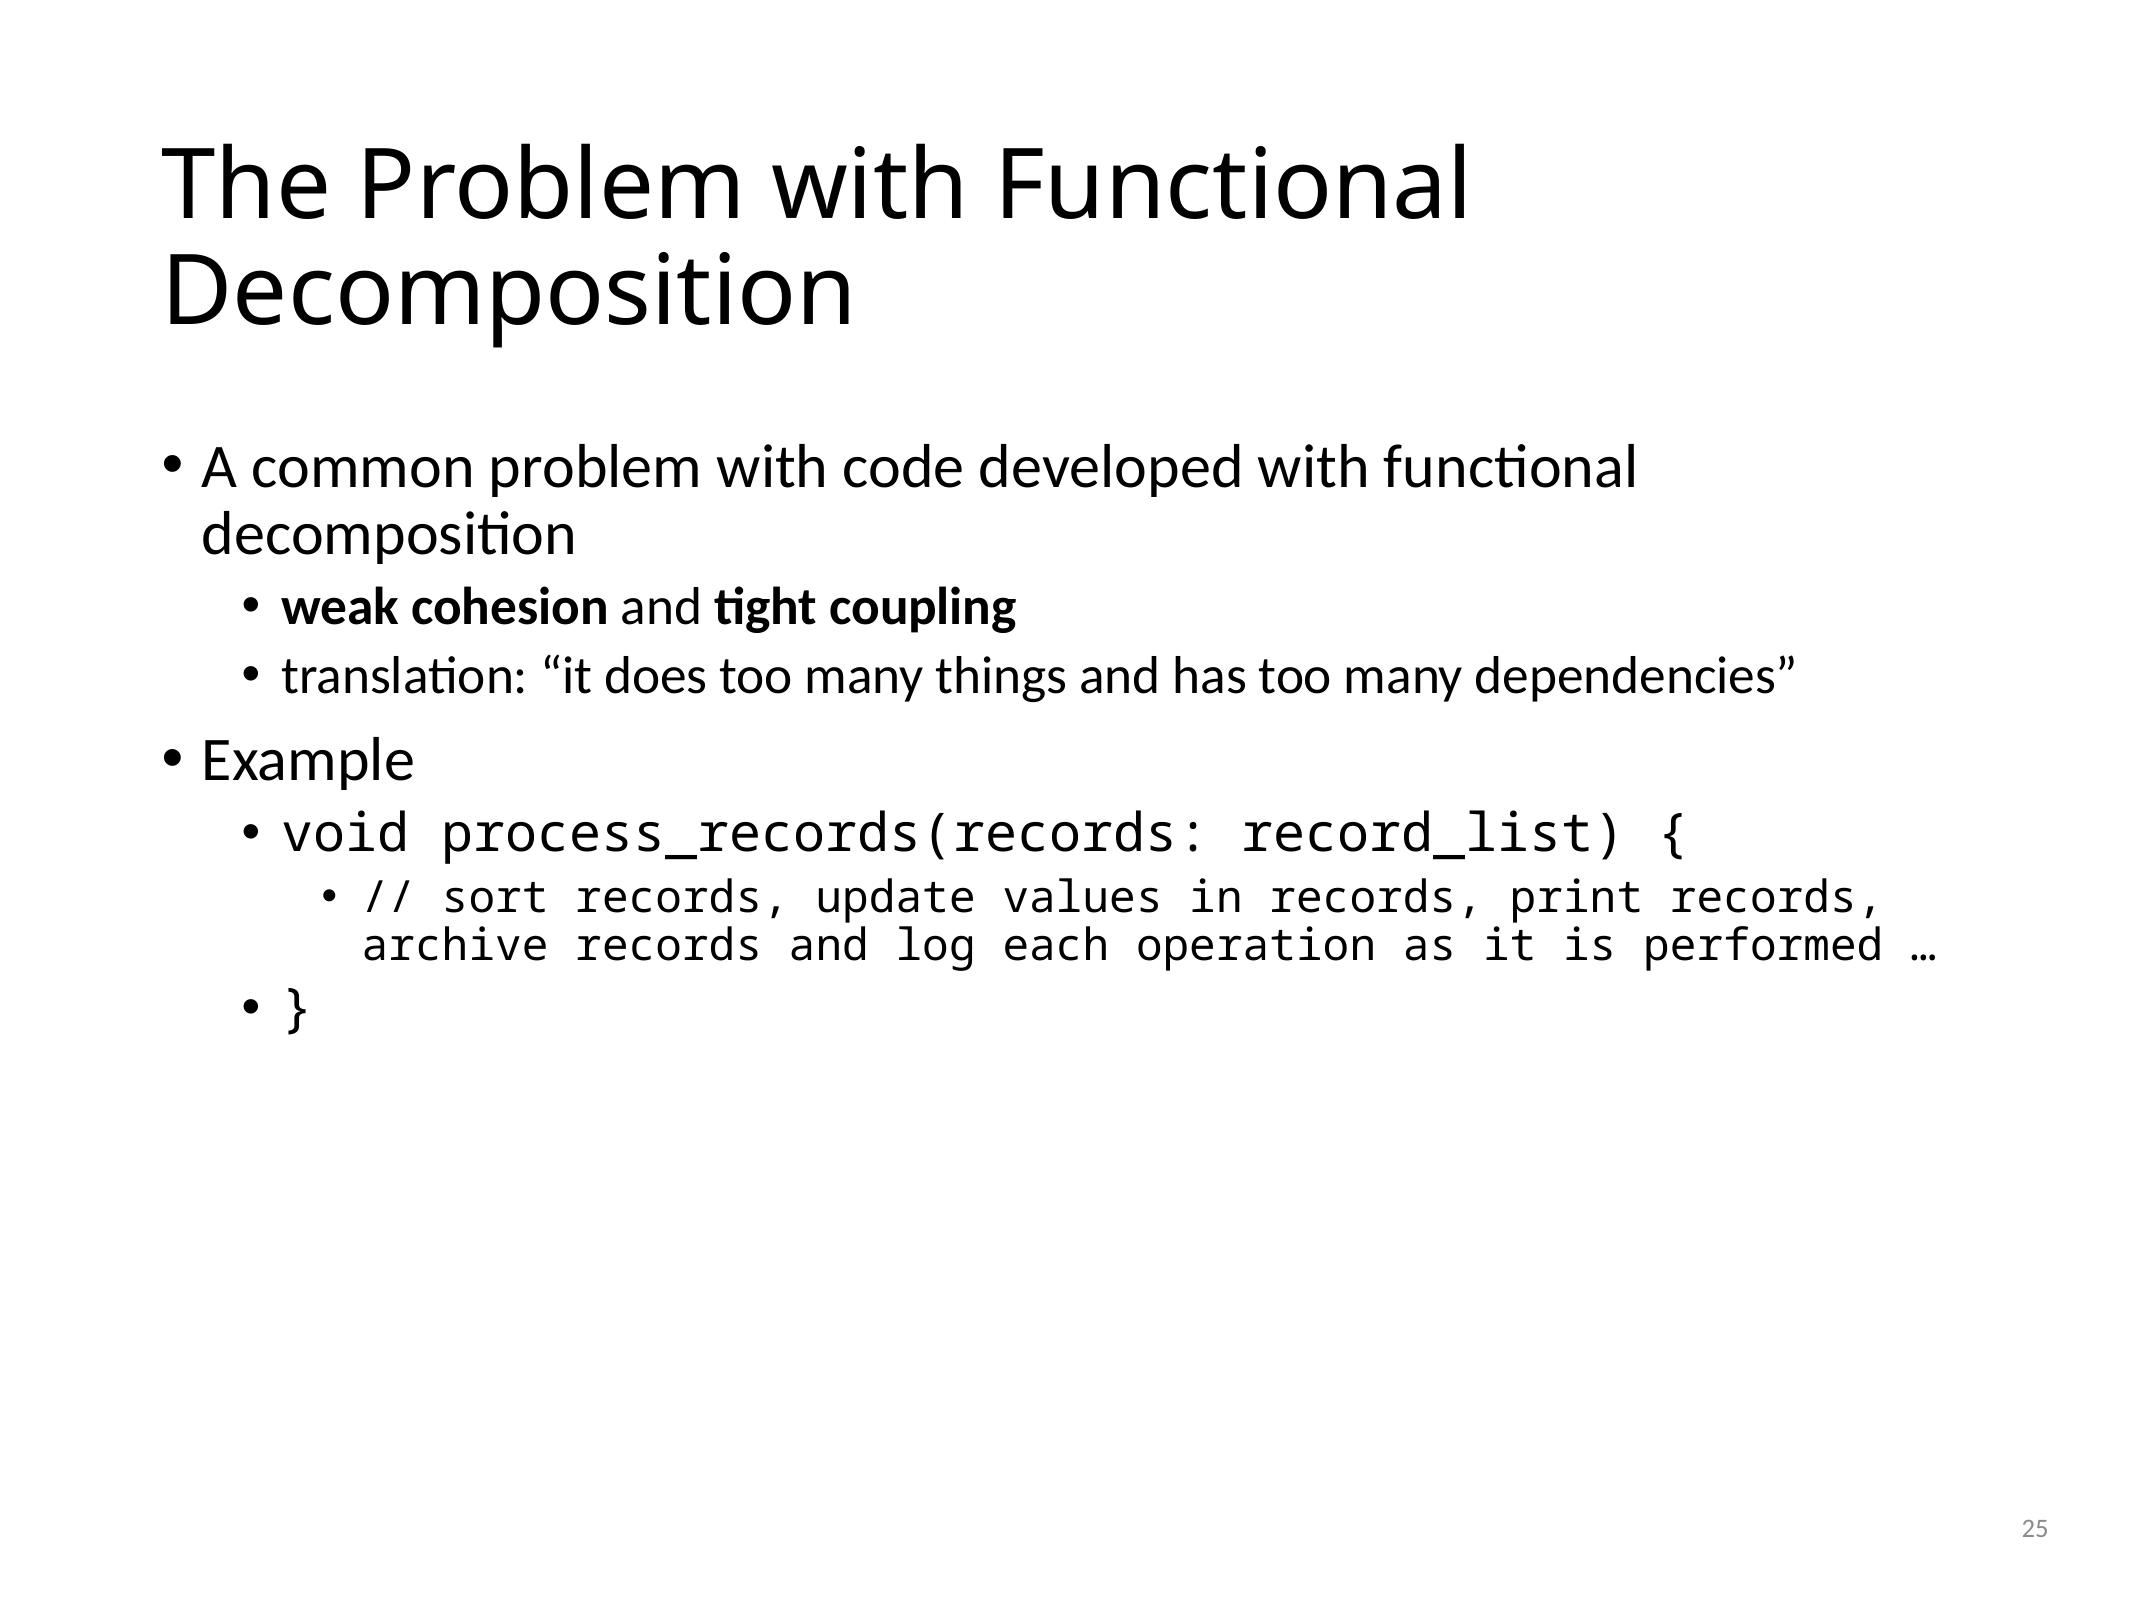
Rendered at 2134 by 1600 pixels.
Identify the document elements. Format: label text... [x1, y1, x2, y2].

title The Problem with Functional Decomposition [146, 85, 1987, 395]
list A common problem with code developed with functional decomposition weak cohesion and tight coupling translation: “it does too many things and has too many dependencies” Example void process_records(records: record_list) { // sort records, update values in records, print records, archive records and log each operation as it is performed … } [146, 425, 1987, 1442]
slide_number 25 [2002, 1508, 2064, 1546]
